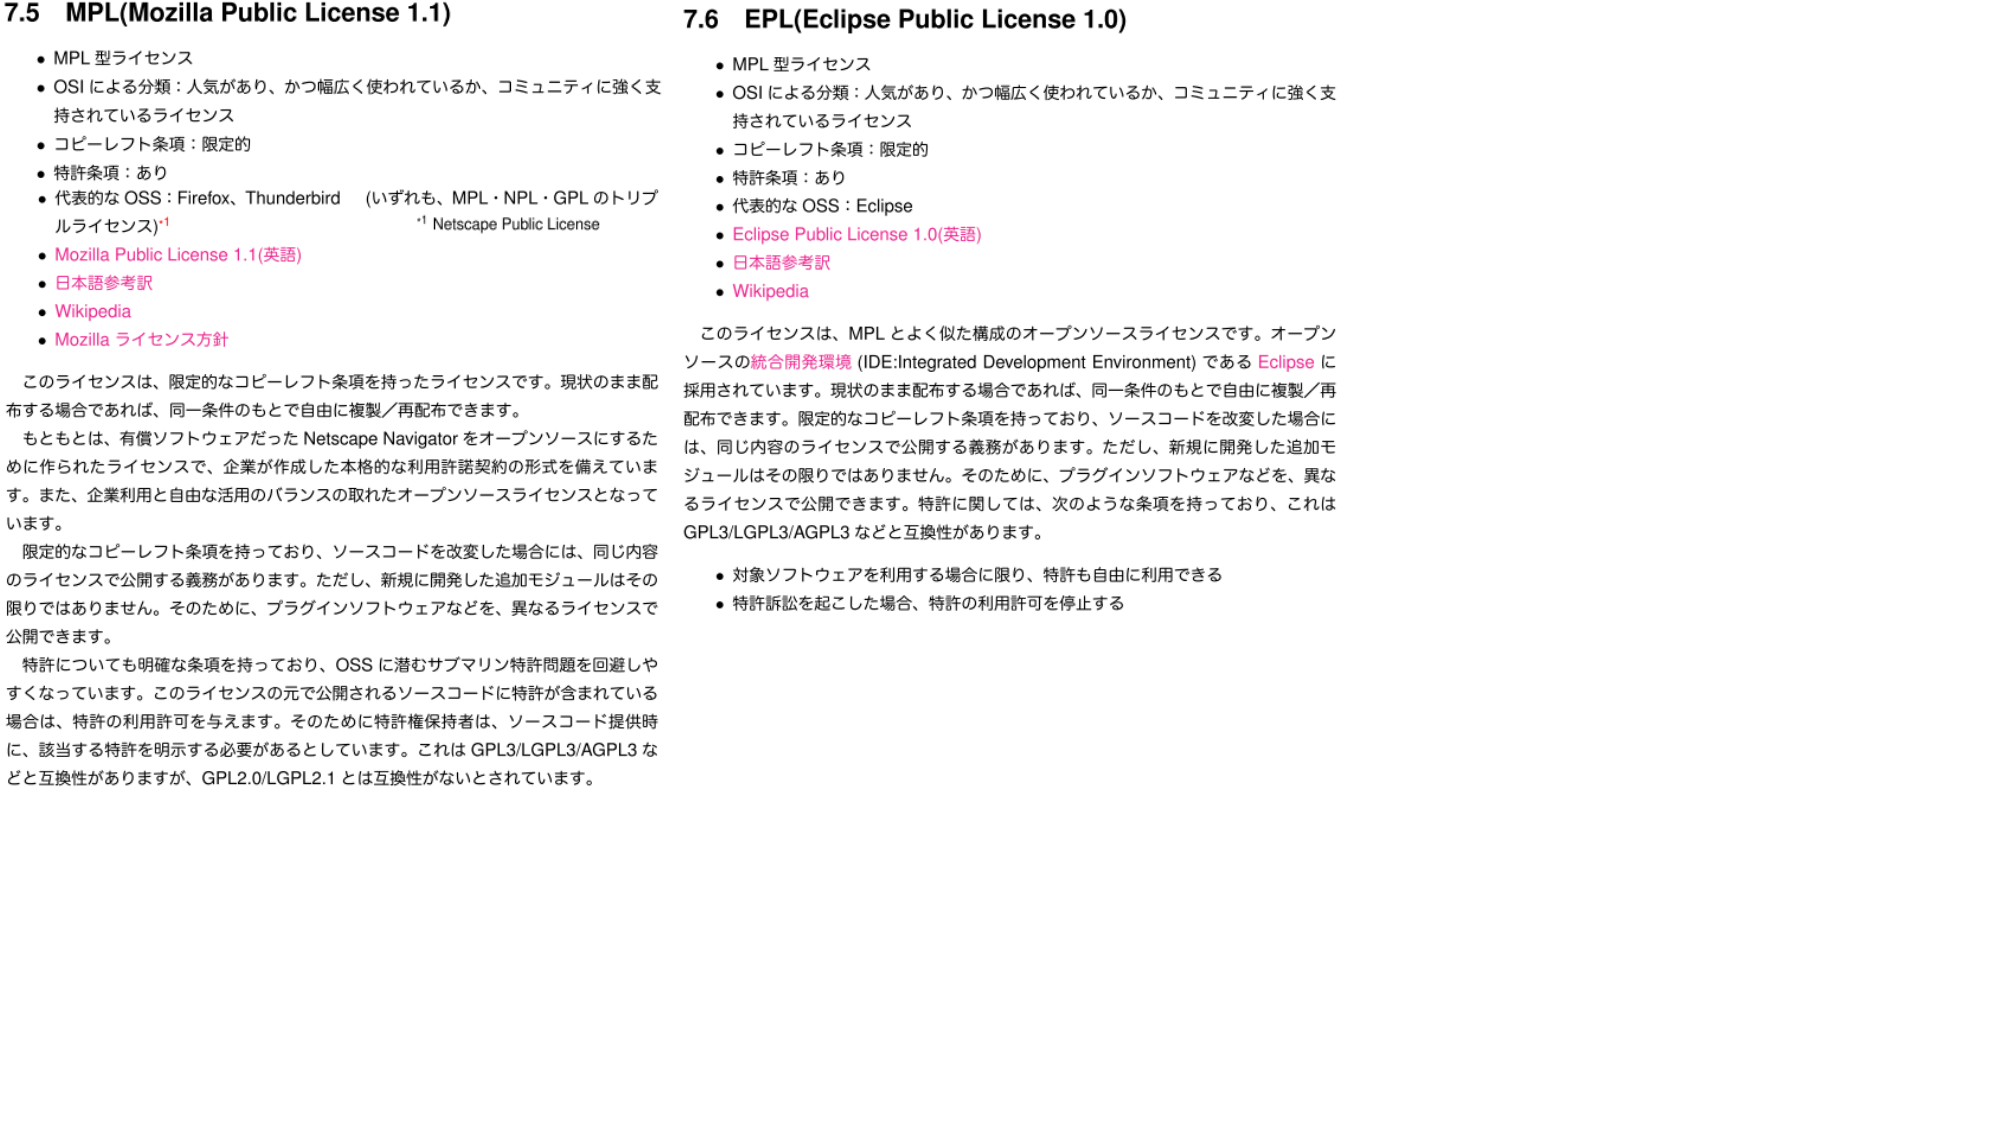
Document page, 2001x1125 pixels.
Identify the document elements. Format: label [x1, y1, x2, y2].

picture [679, 5, 1341, 188]
picture [2, 0, 665, 184]
picture [0, 187, 663, 789]
picture [679, 196, 1340, 618]
